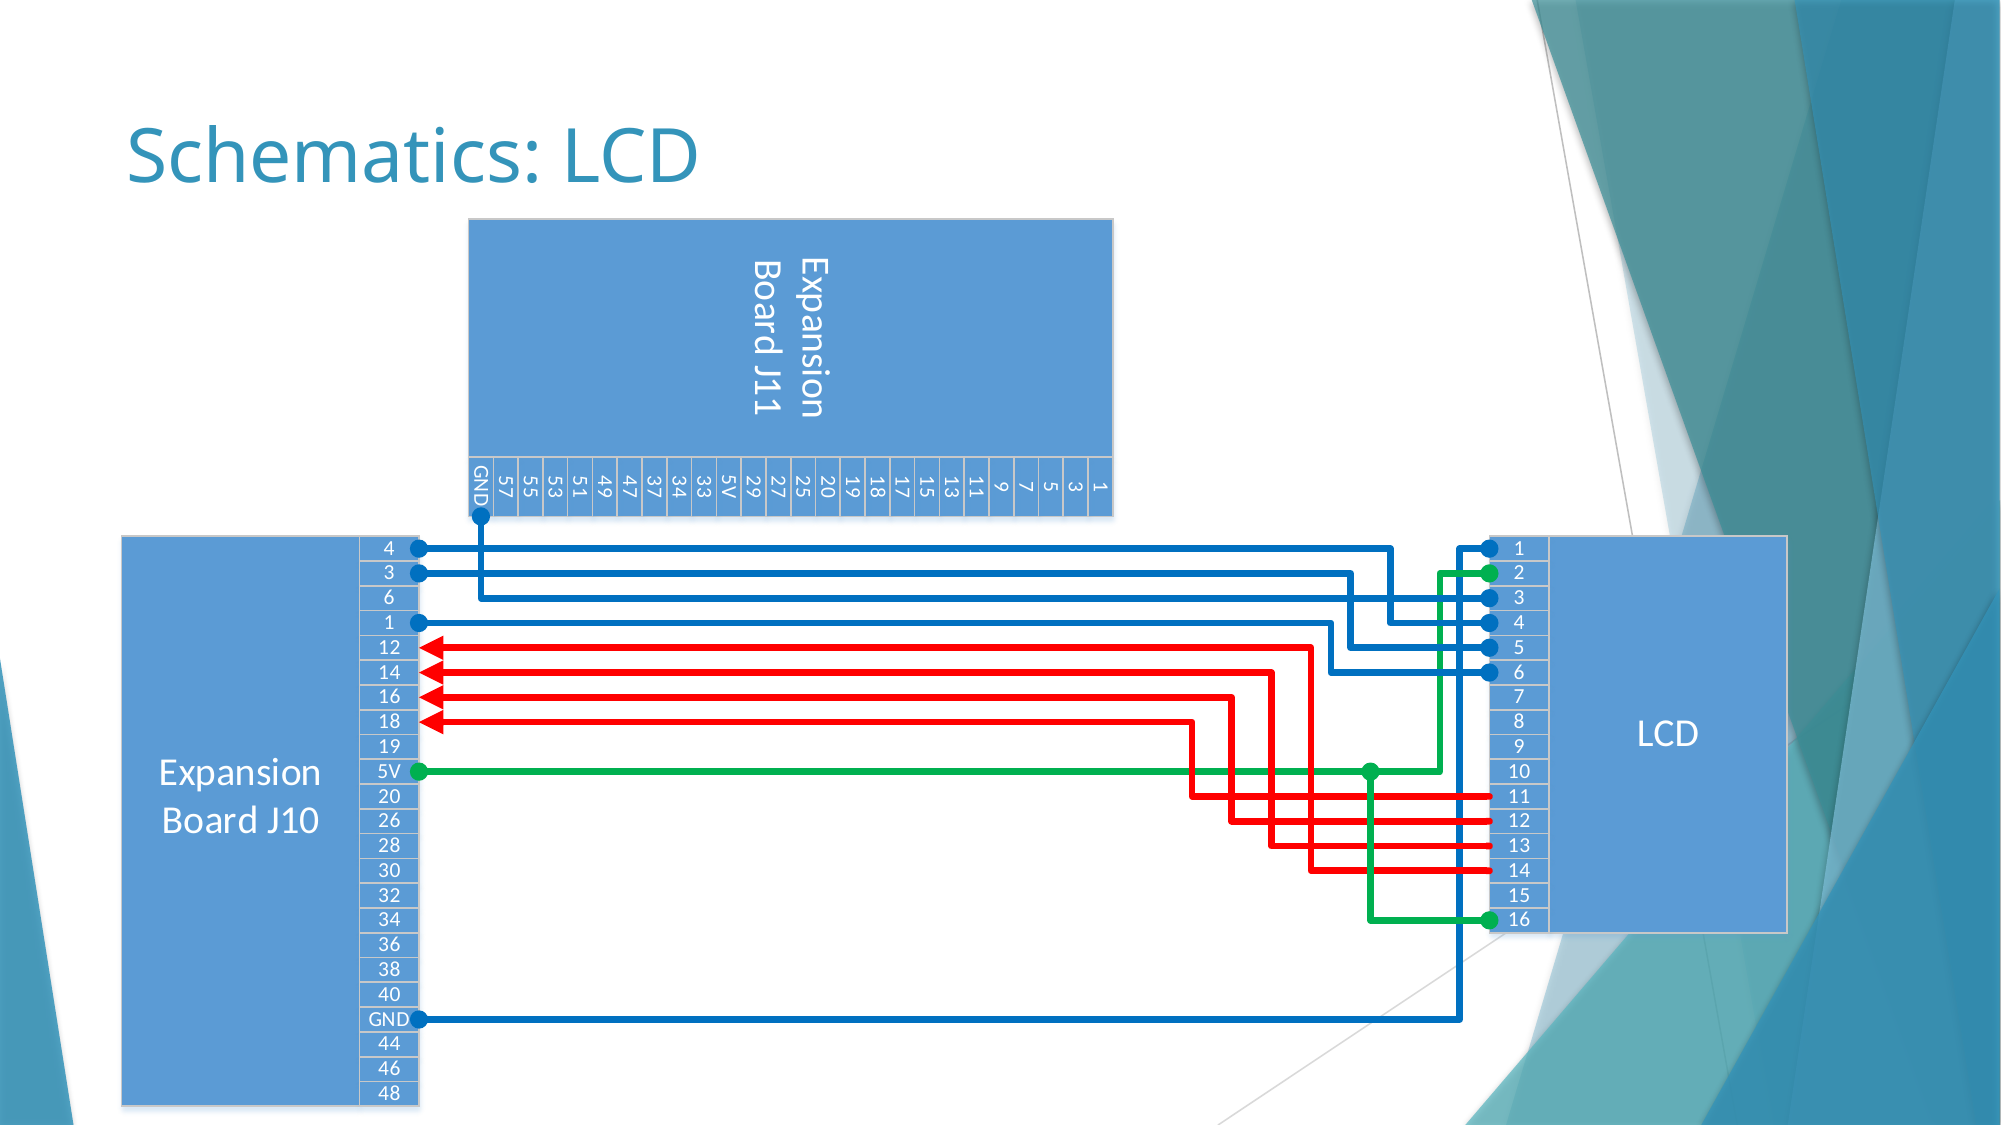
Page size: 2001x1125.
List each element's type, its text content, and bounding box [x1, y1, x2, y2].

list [111, 212, 1797, 1125]
title Schematics: LCD [111, 99, 1522, 212]
